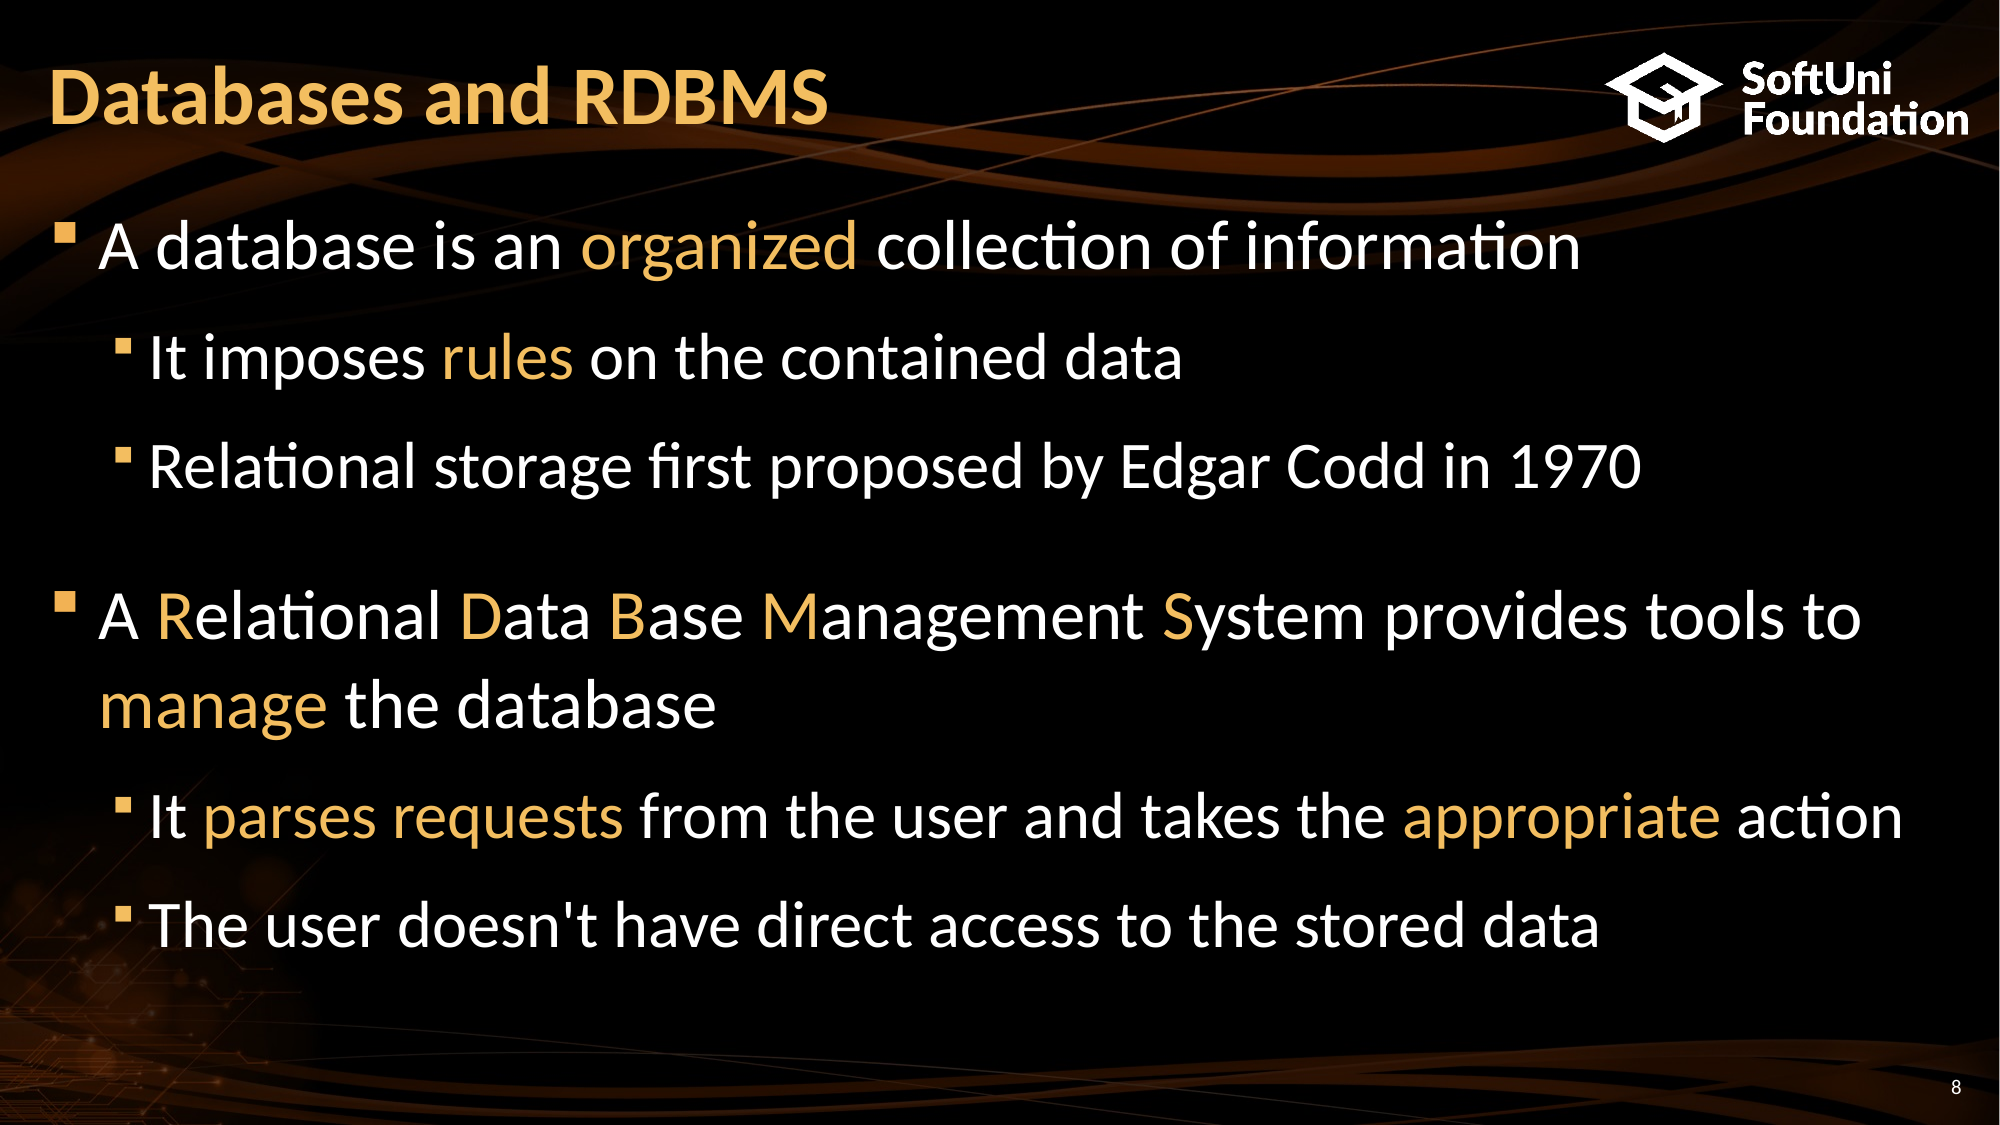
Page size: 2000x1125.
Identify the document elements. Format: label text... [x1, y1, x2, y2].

list A database is an organized collection of information It imposes rules on the contained data Relational storage first proposed by Edgar Codd in 1970 A Relational Data Base Management System provides tools to manage the database It parses requests from the user and takes the appropriate action The user doesn't have direct access to the stored data [31, 188, 1968, 1103]
picture [0, 0, 2000, 1125]
title Databases and RDBMS [30, 6, 1602, 189]
